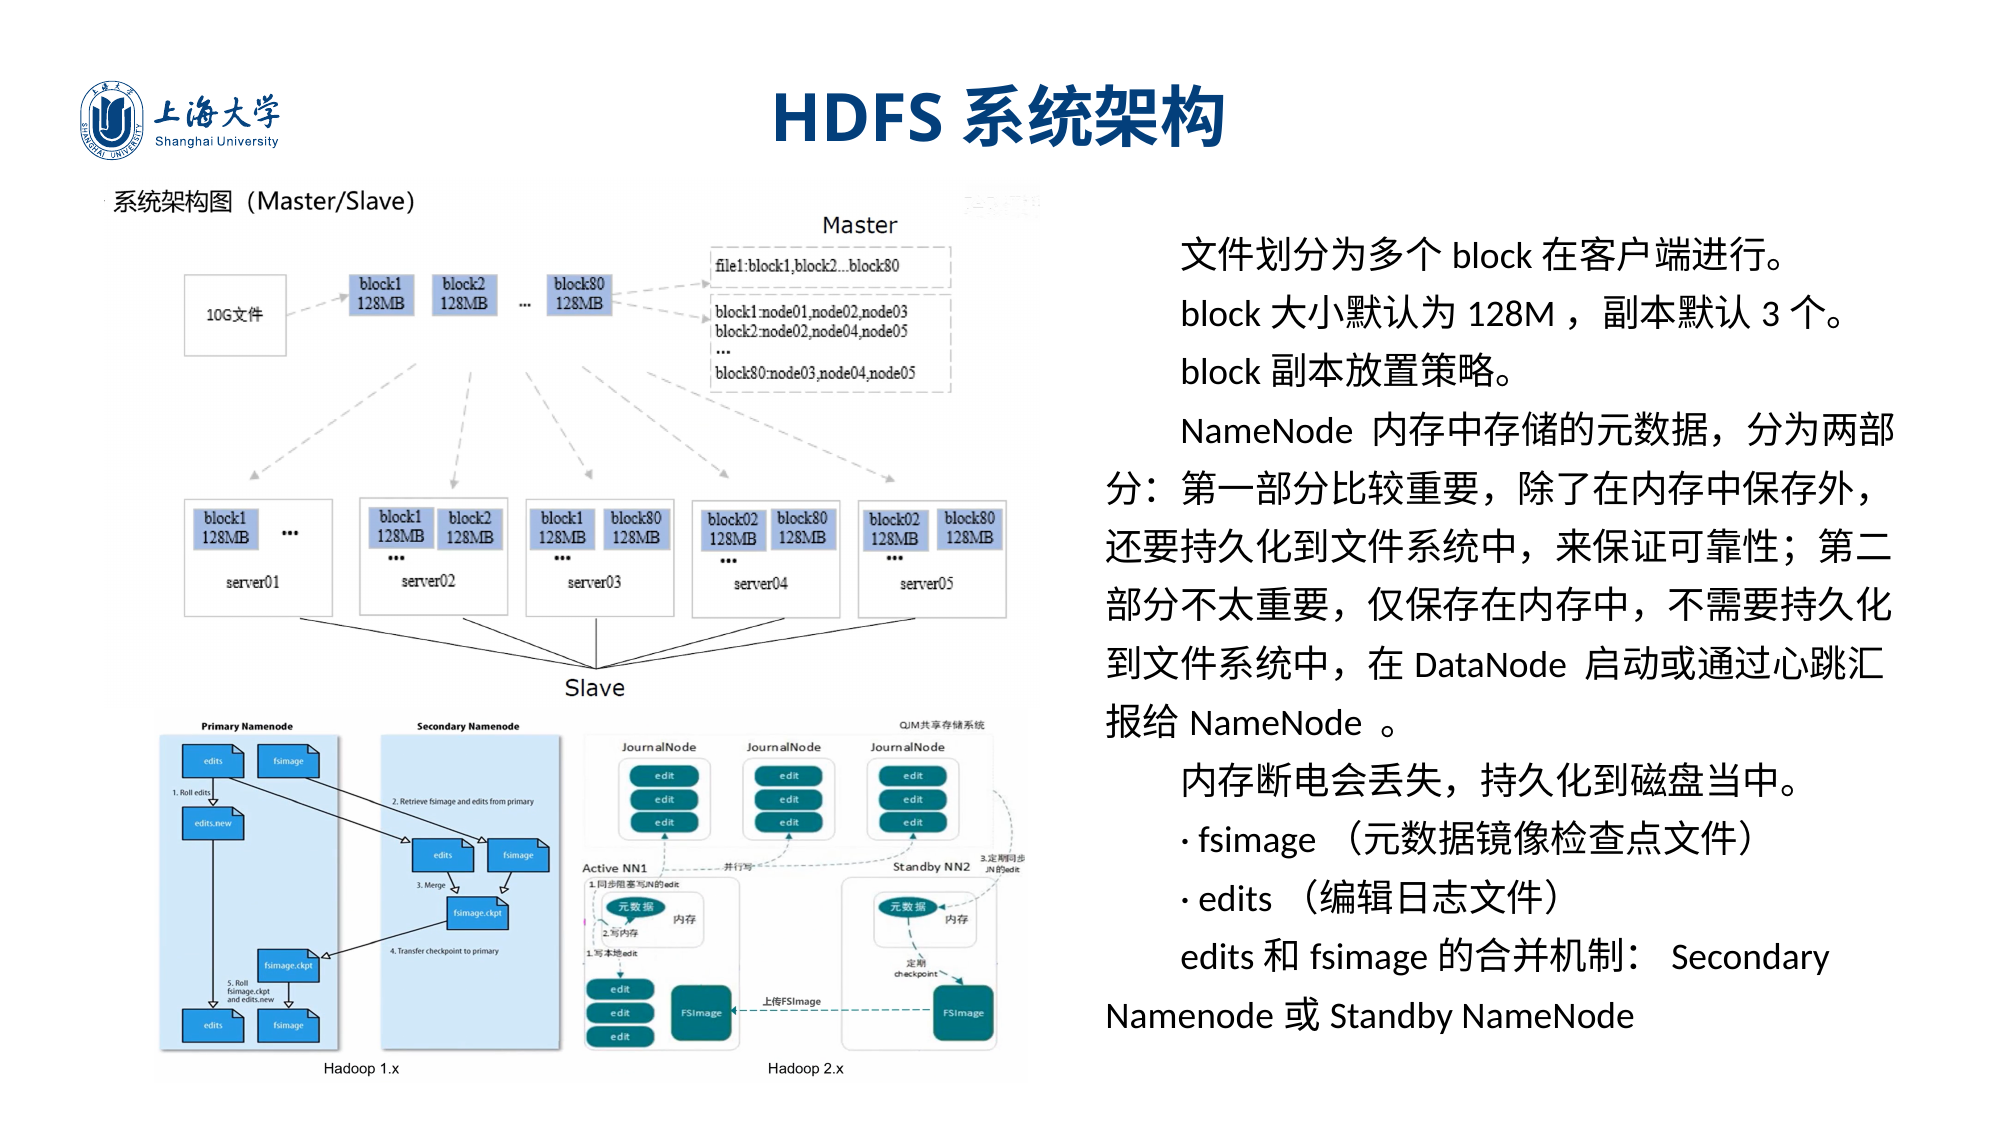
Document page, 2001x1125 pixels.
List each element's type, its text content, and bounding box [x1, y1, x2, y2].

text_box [80, 80, 280, 161]
picture [104, 177, 1040, 1083]
text_box 文件划分为多个block在客户端进行。 block大小默认为128M，副本默认3个。 block副本放置策略。 NameNode 内存中存储的元数据，分为两部分：第一部分比较重要，除了在内存中保存外，还要持久化到文件系统中，来保证可靠性；第二部分不太重要，仅保存在内存中，不需要持久化到文件系统中，在DataNode 启动或通过心跳汇报给NameNode 。 内存断电会丢失，持久化到磁盘当中。 · fsimage（元数据镜像检查点文件） · edits（编辑日志文件） edits和fsimage的合并机制：Secondary Namenode或Standby NameNode [1090, 209, 1919, 1044]
text_box HDFS系统架构 [755, 27, 1243, 163]
